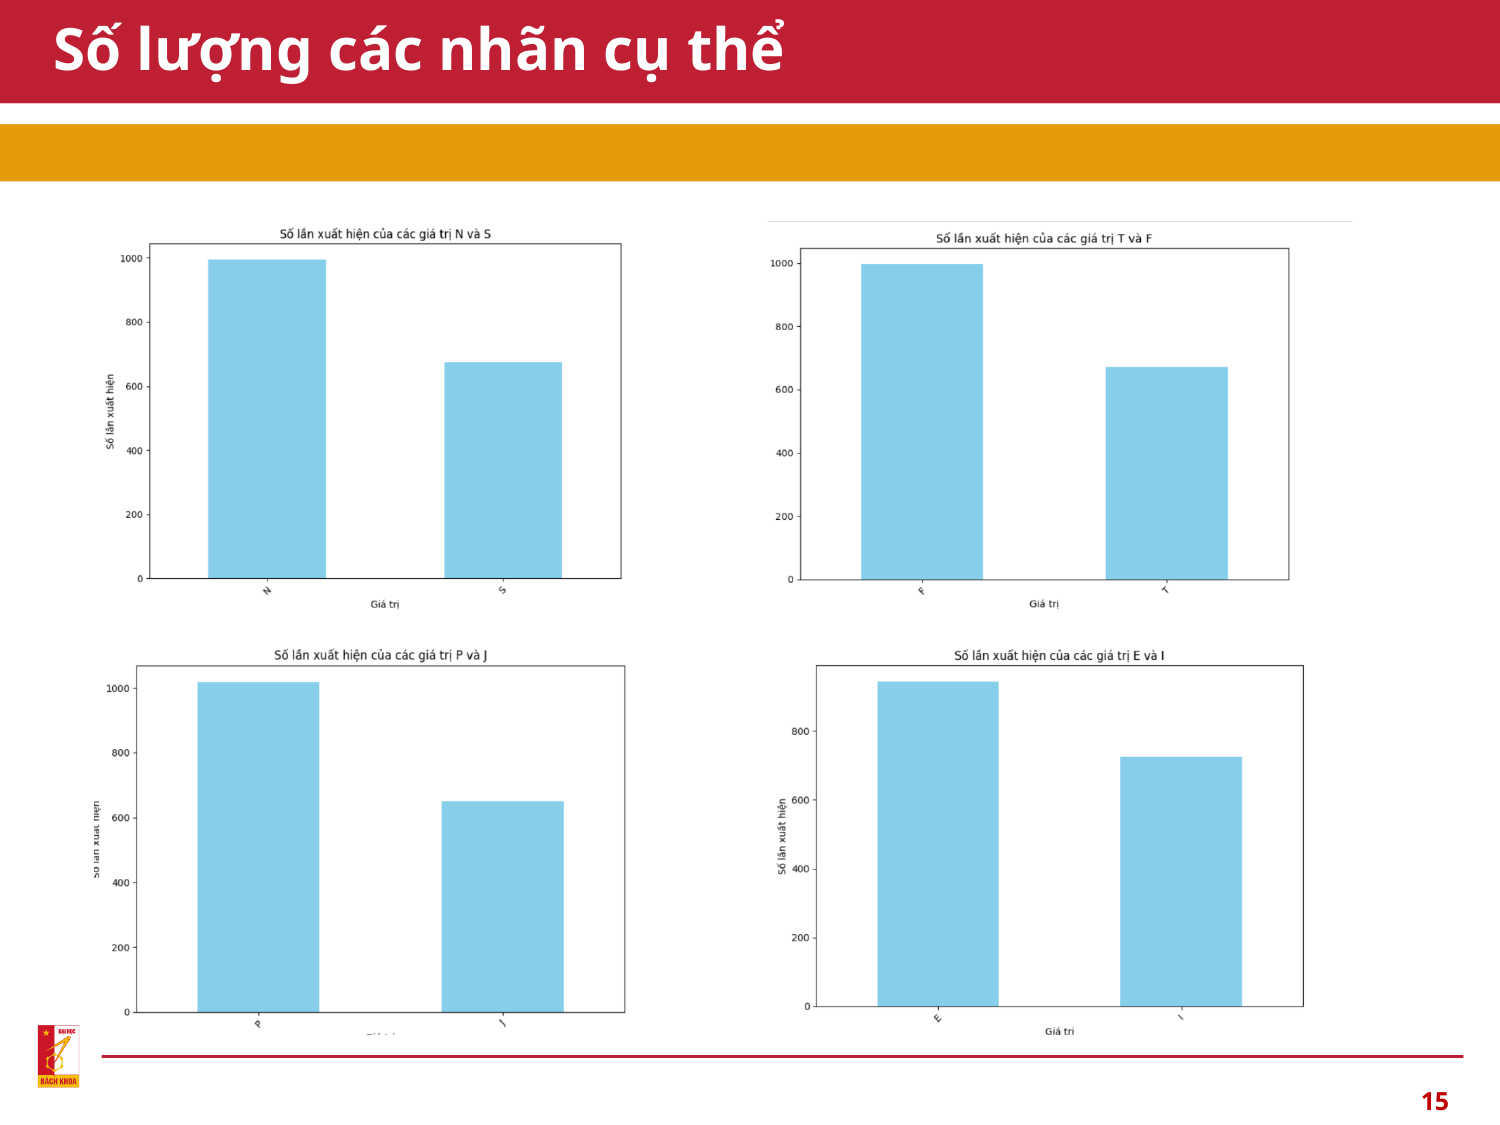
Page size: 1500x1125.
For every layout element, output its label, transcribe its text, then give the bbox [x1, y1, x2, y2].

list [767, 221, 1353, 616]
slide_number 15 [1126, 1078, 1464, 1125]
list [92, 221, 689, 616]
picture [0, 0, 1500, 1125]
title Số lượng các nhãn cụ thể [38, 12, 1462, 87]
